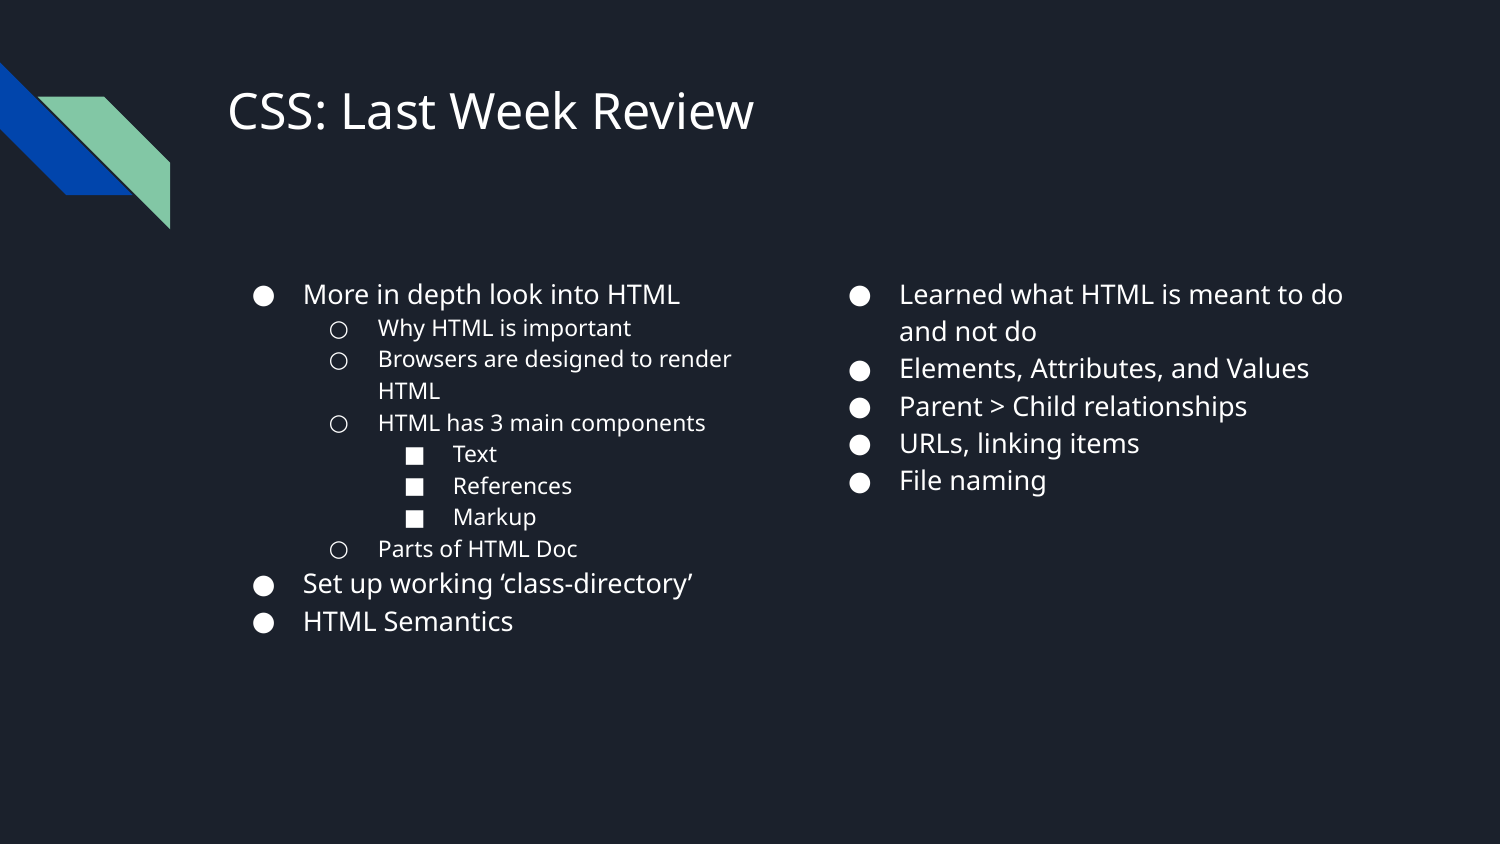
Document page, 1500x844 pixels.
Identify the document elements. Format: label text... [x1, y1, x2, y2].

title CSS: Last Week Review [212, 64, 1368, 215]
list More in depth look into HTML Why HTML is important Browsers are designed to render HTML HTML has 3 main components Text References Markup Parts of HTML Doc Set up working ‘class-directory’ HTML Semantics [212, 257, 772, 735]
list Learned what HTML is meant to do and not do Elements, Attributes, and Values Parent > Child relationships URLs, linking items File naming [809, 257, 1368, 735]
